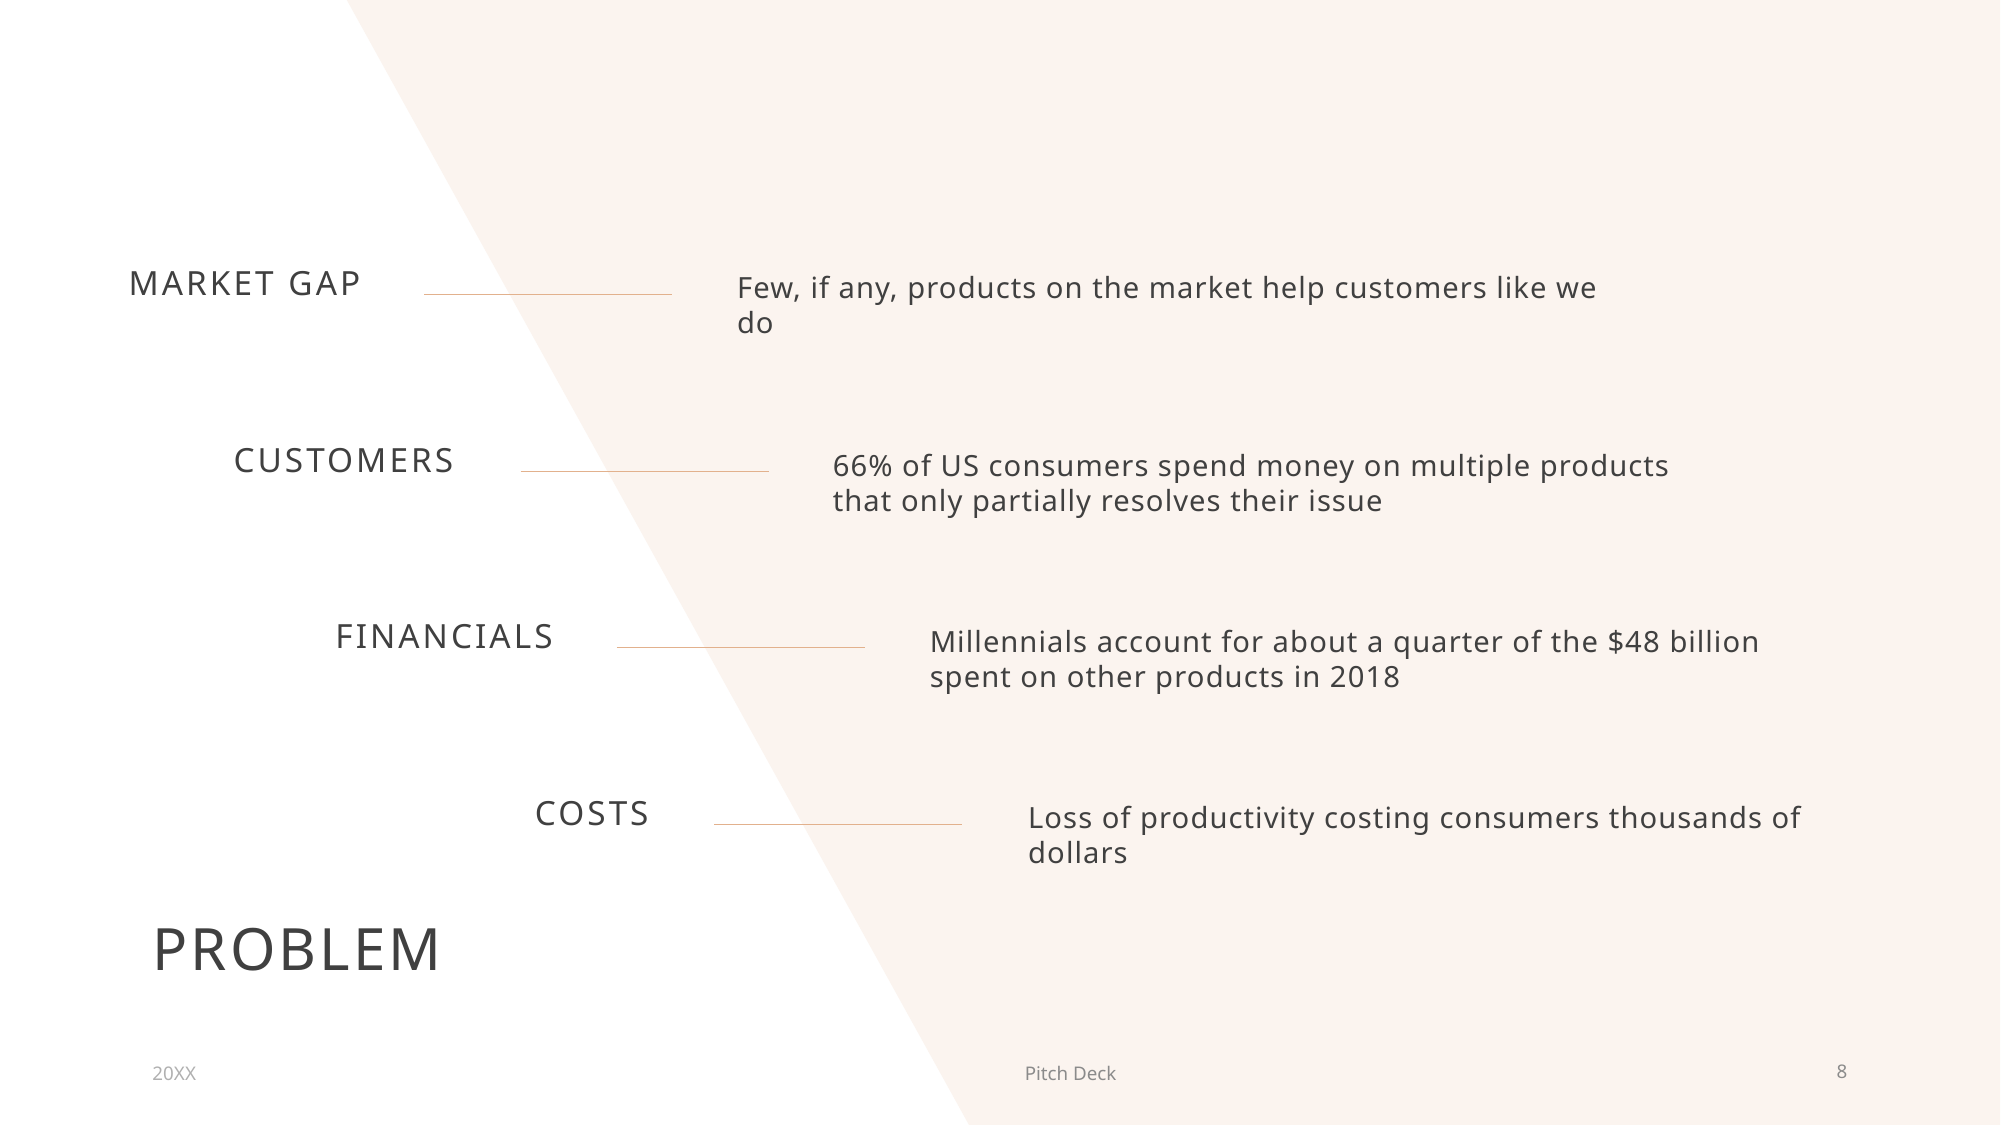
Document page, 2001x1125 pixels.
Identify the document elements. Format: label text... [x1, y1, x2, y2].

list COSTS [312, 772, 664, 858]
list CUSTOMERS [117, 419, 469, 504]
title PROBLEM [137, 903, 808, 1000]
list FINANCIALS [216, 596, 568, 681]
list Millennials account for about a quarter of the $48 billion spent on other products in 2018 [914, 616, 1824, 782]
slide_number 20XX [137, 1042, 588, 1103]
footer Pitch Deck [1009, 1042, 1307, 1103]
slide_number 8 [1773, 1042, 1863, 1103]
list MARKET GAP [24, 242, 376, 328]
list Loss of productivity costing consumers thousands of dollars [1013, 791, 1922, 958]
list Few, if any, products on the market help customers like we do [722, 261, 1631, 428]
list 66% of US consumers spend money on multiple products that only partially resolves their issue [817, 440, 1727, 606]
